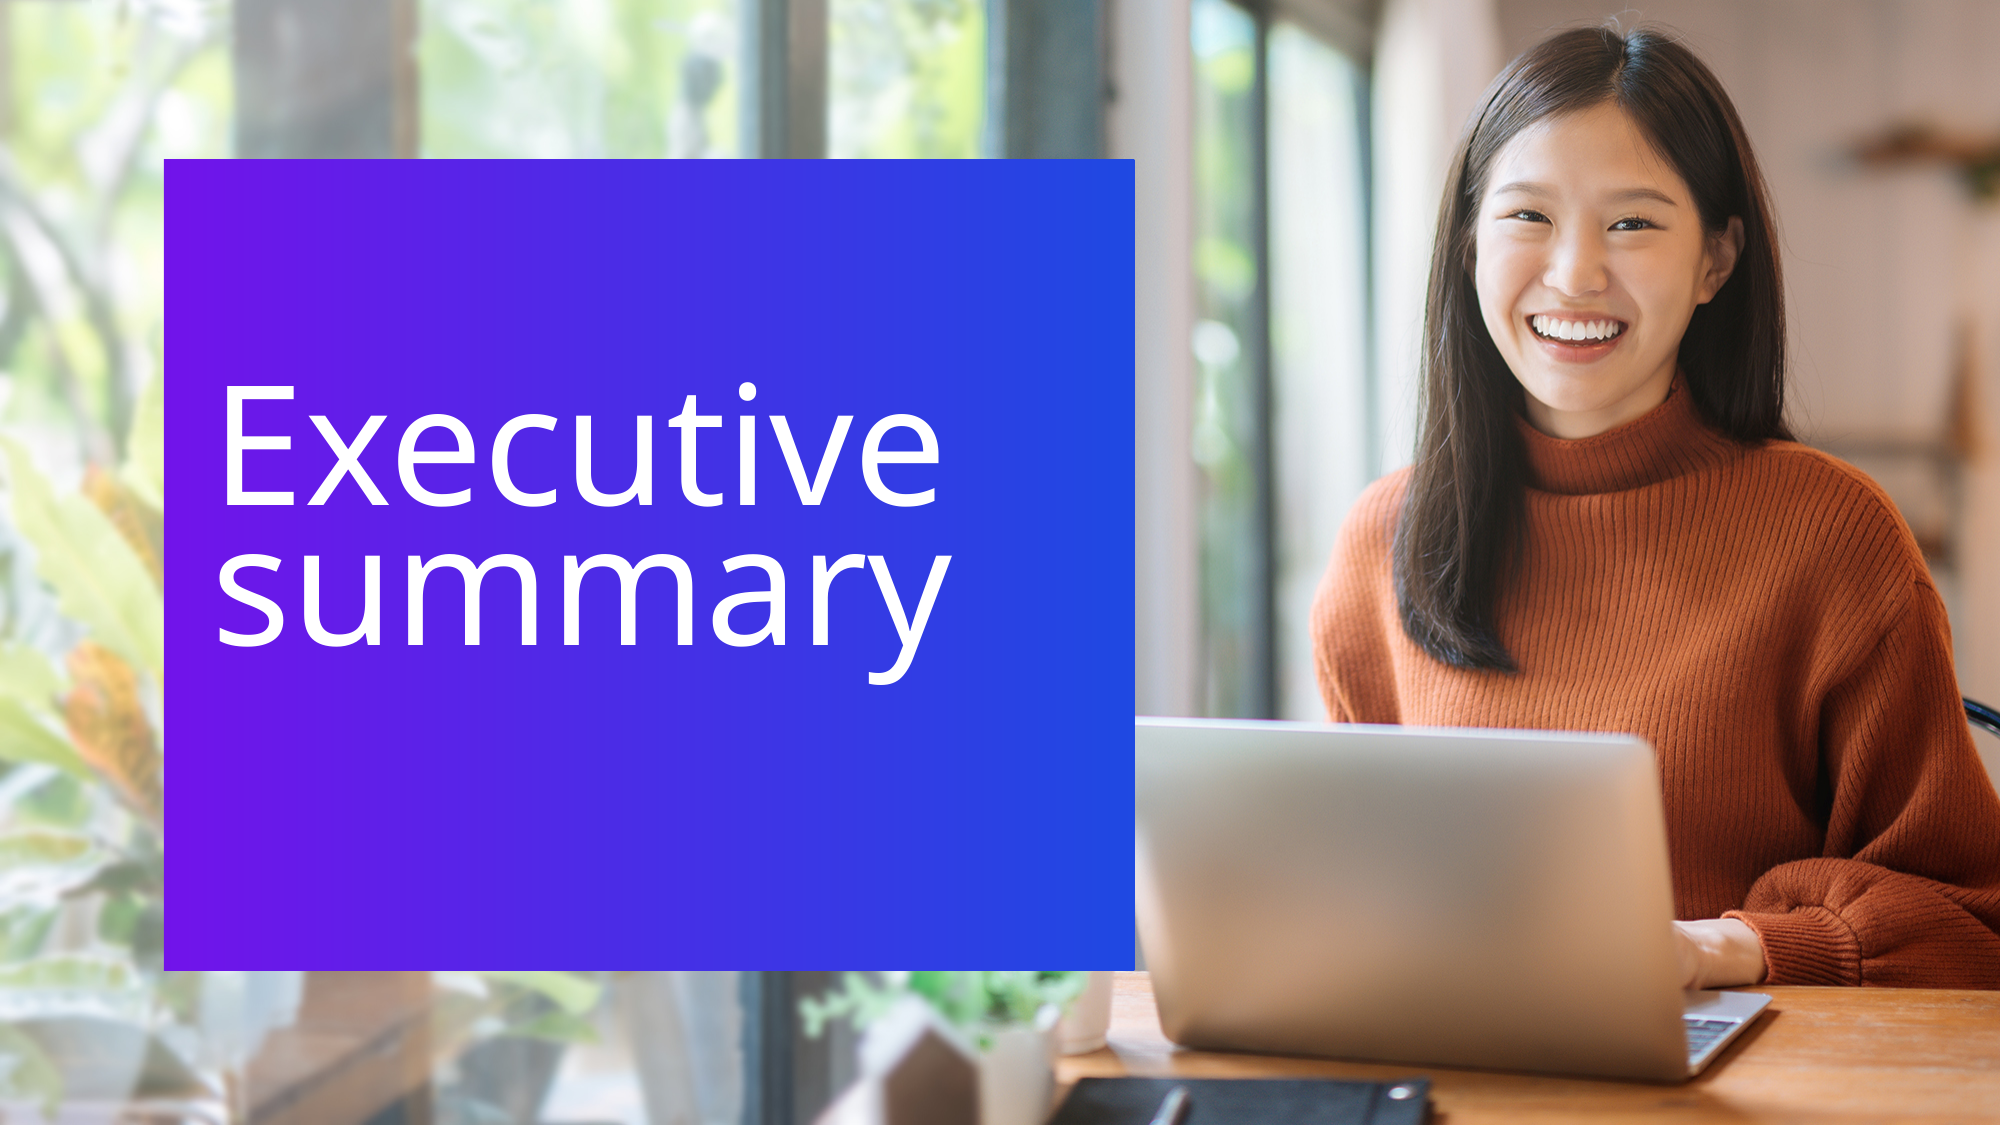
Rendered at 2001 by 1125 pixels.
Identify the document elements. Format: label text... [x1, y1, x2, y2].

title Executive summary [211, 393, 1074, 782]
picture [0, 0, 2000, 1125]
